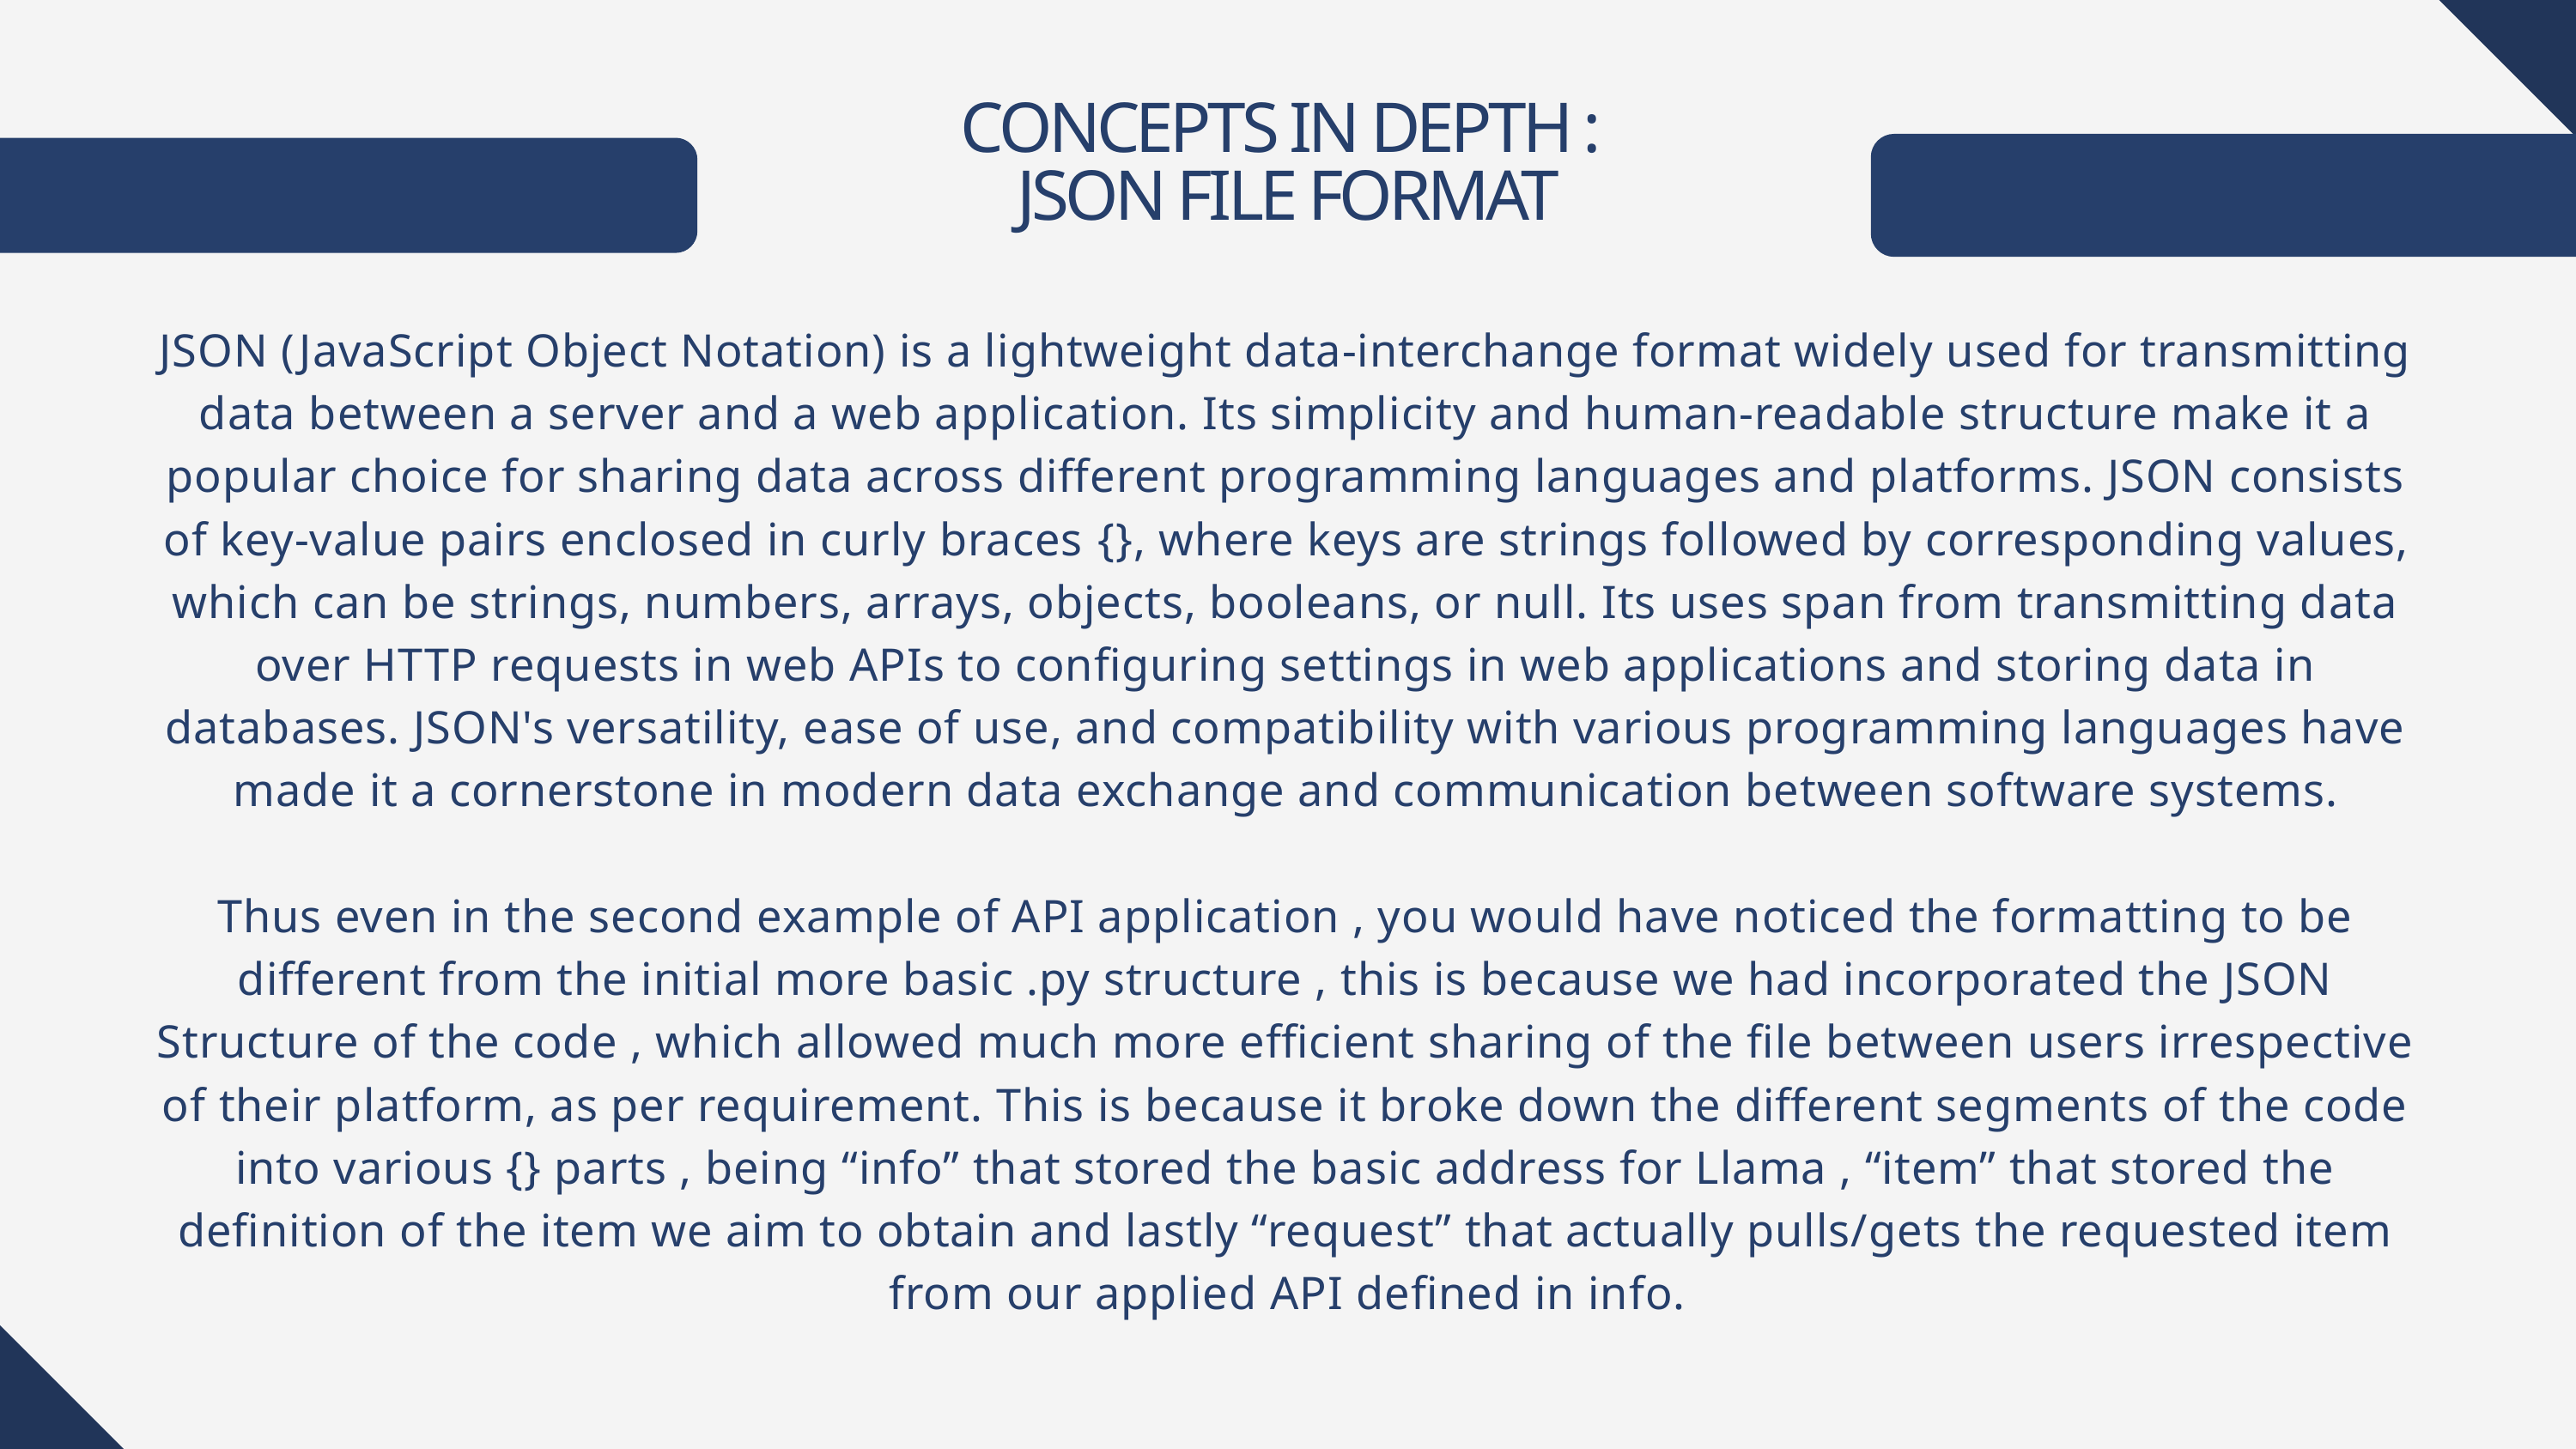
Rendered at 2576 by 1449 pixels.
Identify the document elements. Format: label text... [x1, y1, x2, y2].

text_box [0, 1325, 125, 1449]
text_box [2439, 0, 2576, 132]
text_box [1870, 133, 2576, 258]
text_box CONCEPTS IN DEPTH : JSON FILE FORMAT [595, 99, 1981, 234]
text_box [0, 137, 698, 253]
text_box JSON (JavaScript Object Notation) is a lightweight data-interchange format widely used for transmitting data between a server and a web application. Its simplicity and human-readable structure make it a popular choice for sharing data across different programming languages and platforms. JSON consists of key-value pairs enclosed in curly braces {}, where keys are strings followed by corresponding values, which can be strings, numbers, arrays, objects, booleans, or null. Its uses span from transmitting data over HTTP requests in web APIs to configuring settings in web applications and storing data in databases. JSON's versatility, ease of use, and compatibility with various programming languages have made it a cornerstone in modern data exchange and communication between software systems. Thus even in the second example of API application , you would have noticed the formatting to be different from the initial more basic .py structure , this is because we had incorporated the JSON Structure of the code , which allowed much more efficient sharing of the file between users irrespective of their platform, as per requirement. This is because it broke down the different segments of the code into various {} parts , being “info” that stored the basic address for Llama , “item” that stored the definition of the item we aim to obtain and lastly “request” that actually pulls/gets the requested item from our applied API defined in info. [144, 250, 2432, 1319]
